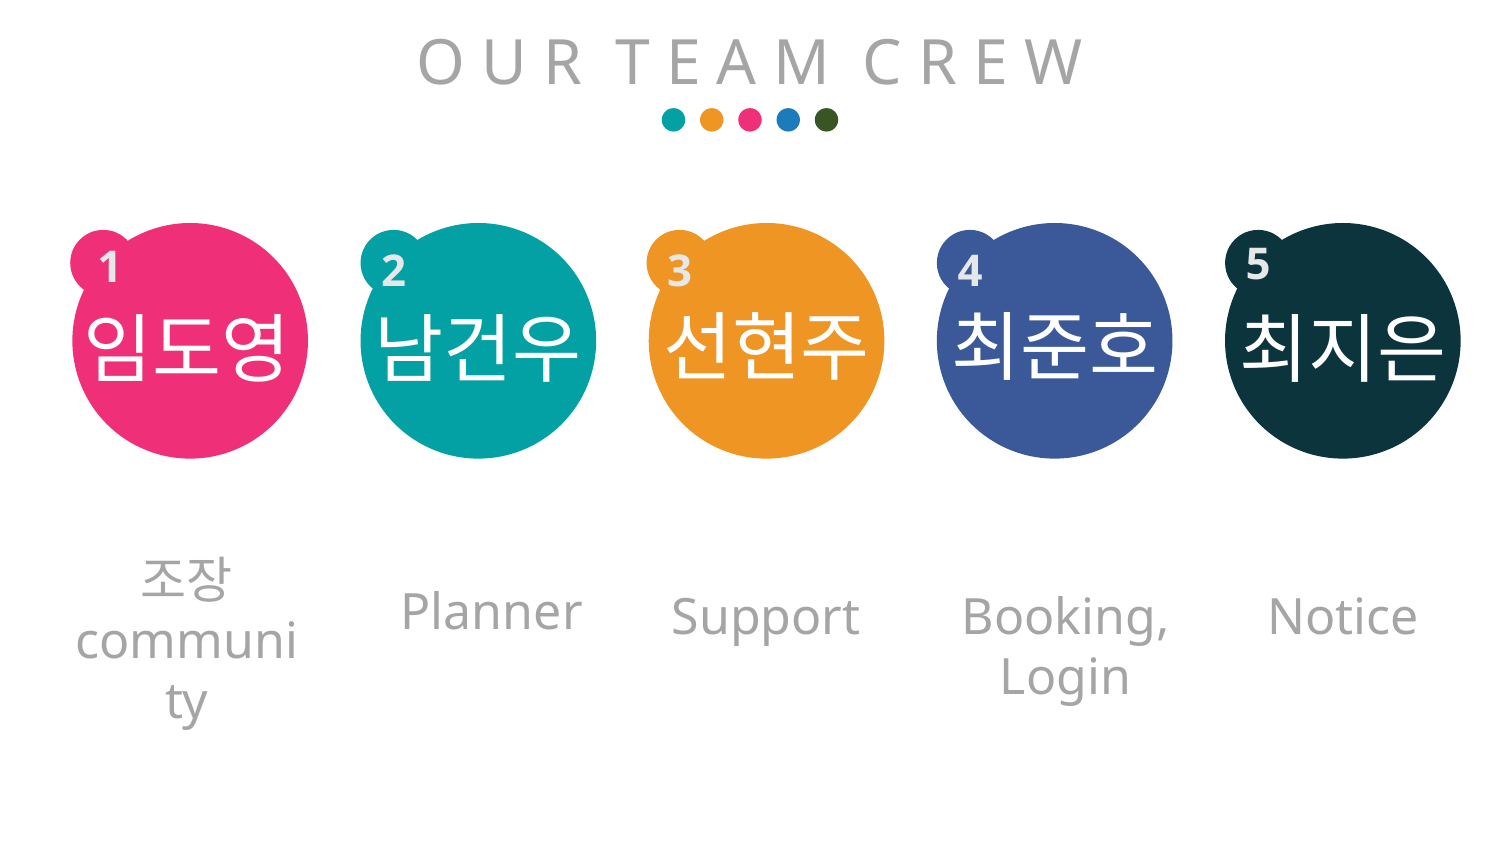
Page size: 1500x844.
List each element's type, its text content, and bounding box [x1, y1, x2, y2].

text_box [430, 222, 587, 294]
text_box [634, 294, 912, 631]
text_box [646, 229, 713, 292]
text_box [1295, 222, 1451, 294]
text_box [914, 294, 1212, 631]
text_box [360, 229, 427, 294]
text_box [661, 107, 839, 132]
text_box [1211, 295, 1475, 631]
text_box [936, 229, 1004, 292]
text_box [1007, 222, 1162, 292]
text_box [716, 222, 874, 292]
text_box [69, 229, 141, 294]
text_box O U R T E A M C R E W [302, 16, 1198, 104]
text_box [1224, 229, 1292, 294]
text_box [320, 295, 623, 678]
text_box [143, 222, 299, 294]
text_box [32, 295, 319, 624]
